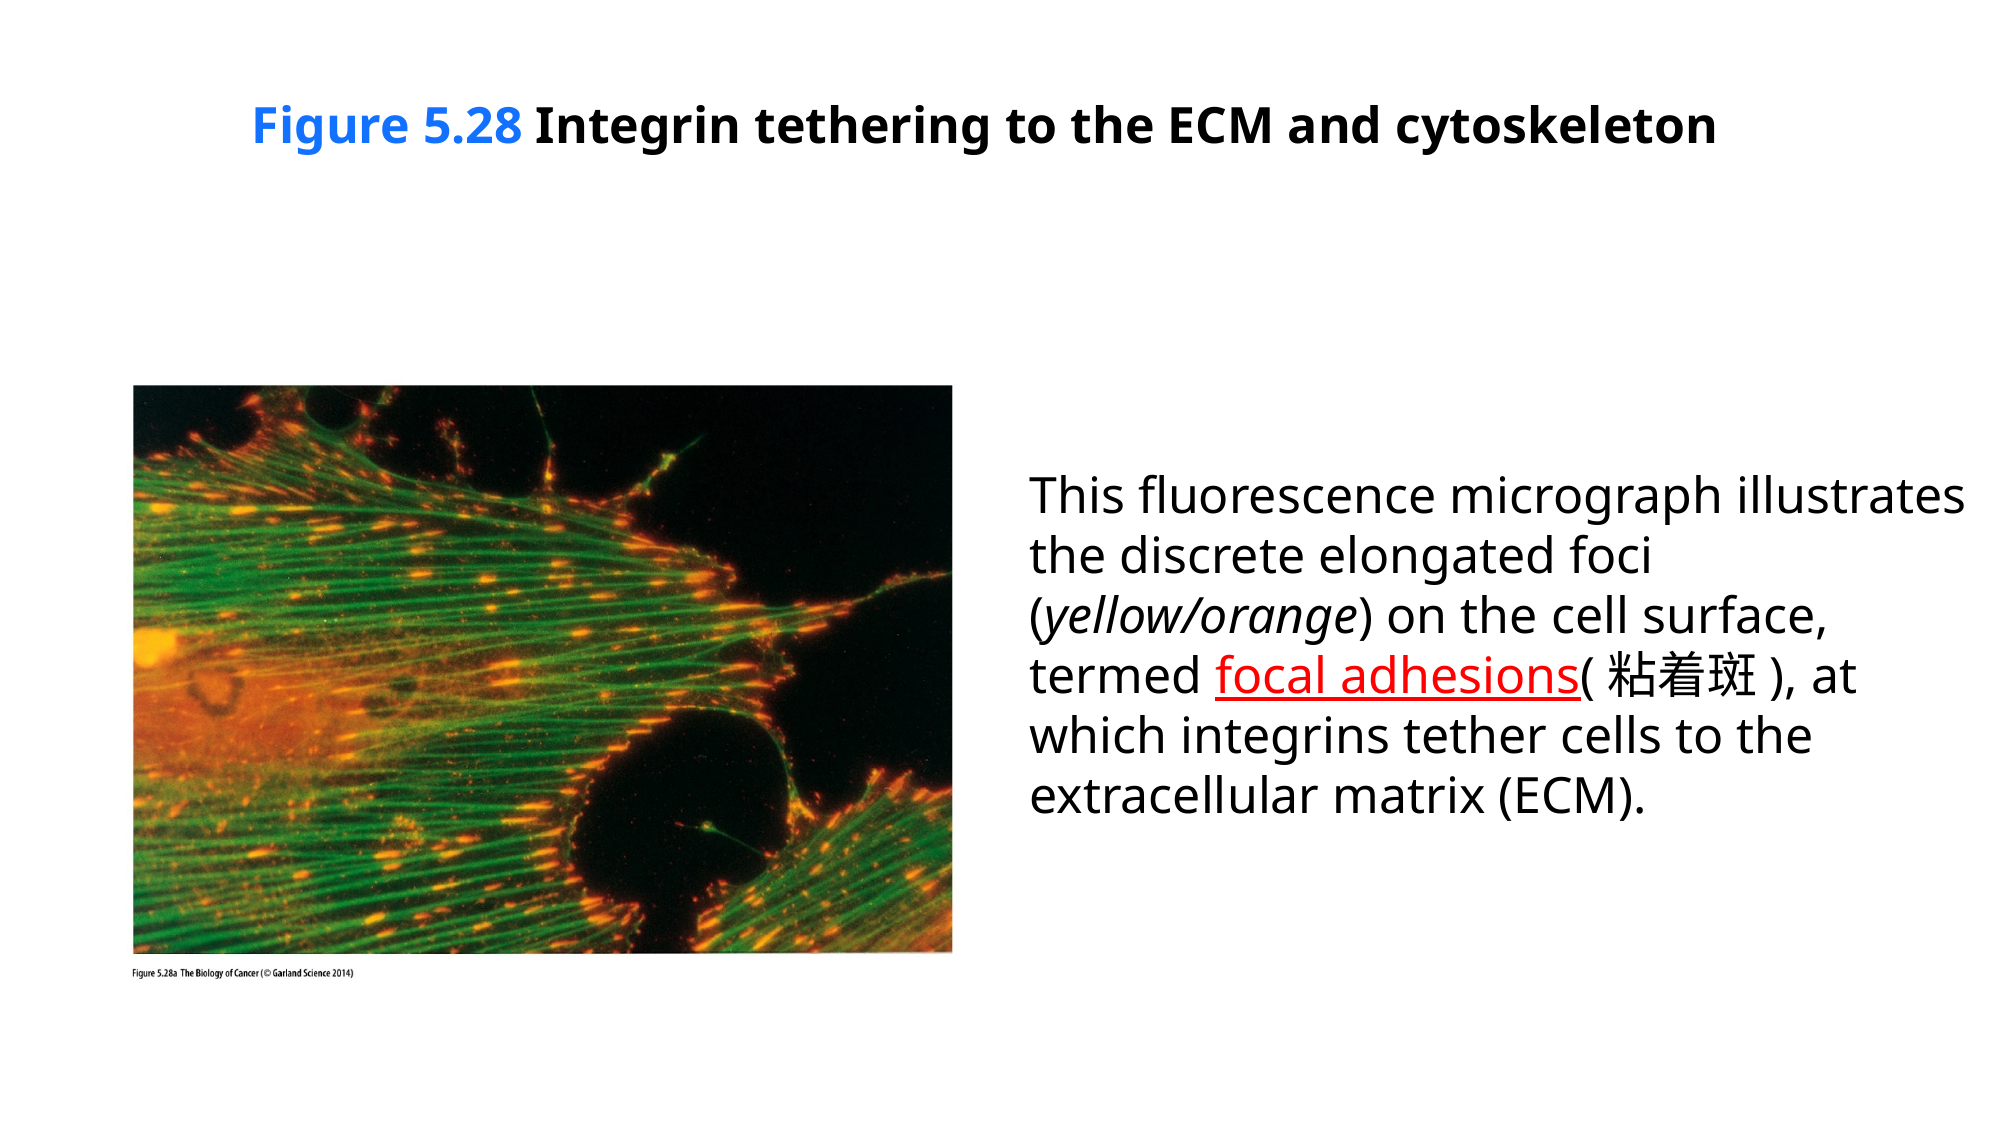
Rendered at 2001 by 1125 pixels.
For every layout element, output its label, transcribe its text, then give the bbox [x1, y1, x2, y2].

text_box Figure 5.28 Integrin tethering to the ECM and cytoskeleton [236, 86, 1793, 161]
text_box This fluorescence micrograph illustrates the discrete elongated foci (yellow/orange) on the cell surface, termed focal adhesions(粘着斑), at which integrins tether cells to the extracellular matrix (ECM). [1014, 455, 2000, 831]
picture [127, 379, 959, 982]
